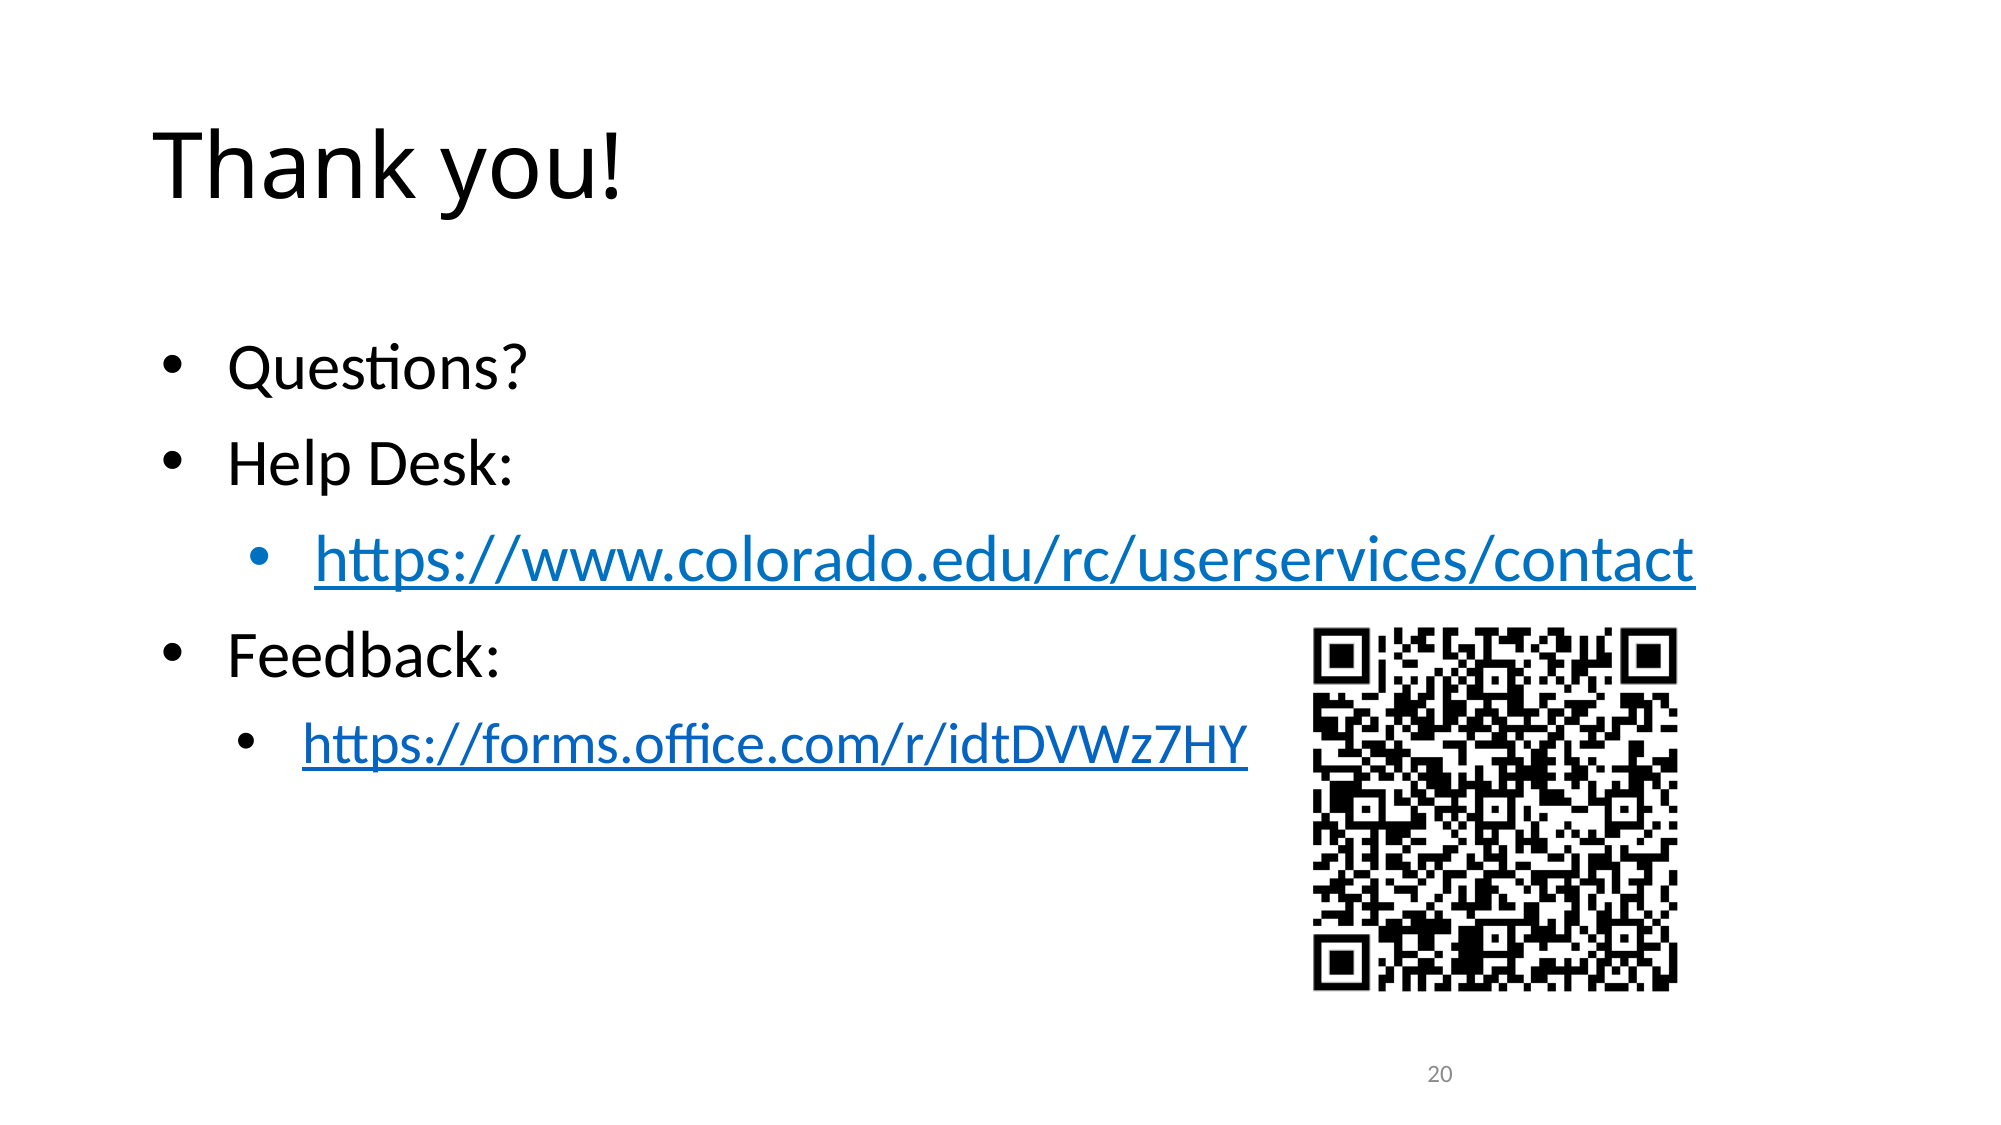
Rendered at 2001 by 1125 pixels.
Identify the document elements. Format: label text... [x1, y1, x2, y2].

list Questions? Help Desk: https://www.colorado.edu/rc/userservices/contact Feedback: https://forms.office.com/r/idtDVWz7HY [137, 299, 1863, 1014]
picture [1312, 624, 1681, 995]
title Thank you! [137, 59, 1863, 278]
slide_number 20 [1412, 1042, 1863, 1103]
